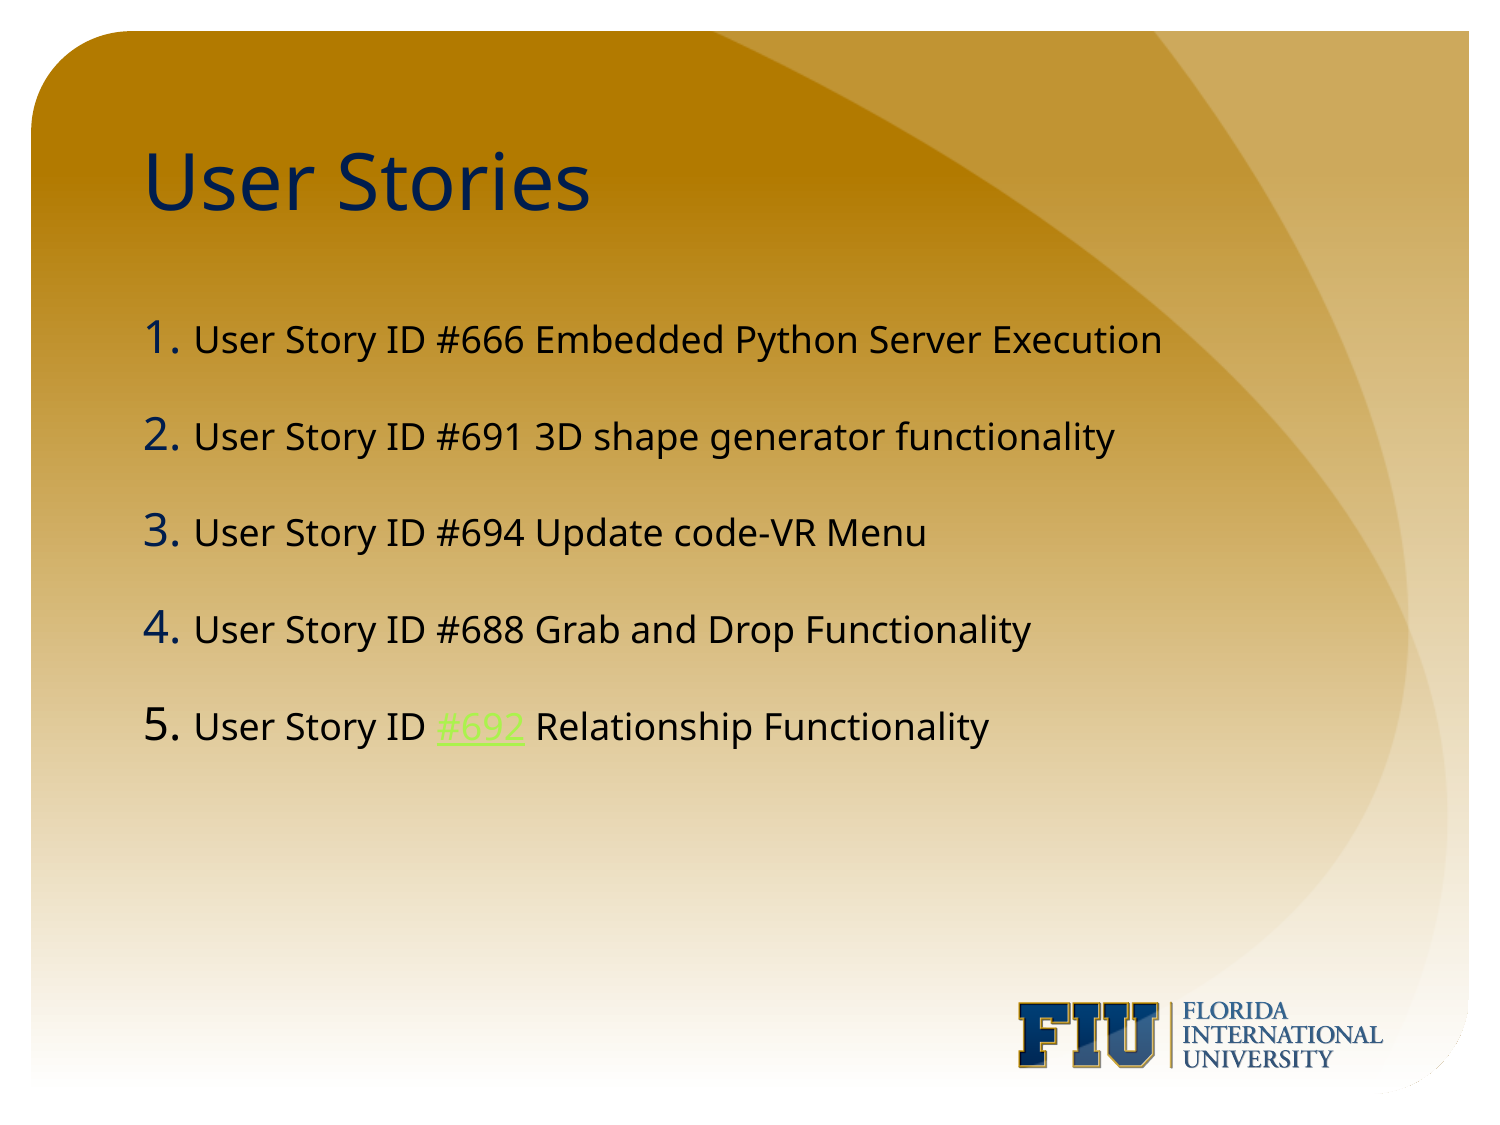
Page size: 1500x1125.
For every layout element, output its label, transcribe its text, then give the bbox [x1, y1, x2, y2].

title User Stories [127, 62, 1372, 234]
list 1. User Story ID #666 Embedded Python Server Execution 2. User Story ID #691 3D shape generator functionality 3. User Story ID #694 Update code-VR Menu 4. User Story ID #688 Grab and Drop Functionality 5. User Story ID #692 Relationship Functionality [127, 299, 1372, 991]
picture [24, 30, 1473, 1094]
